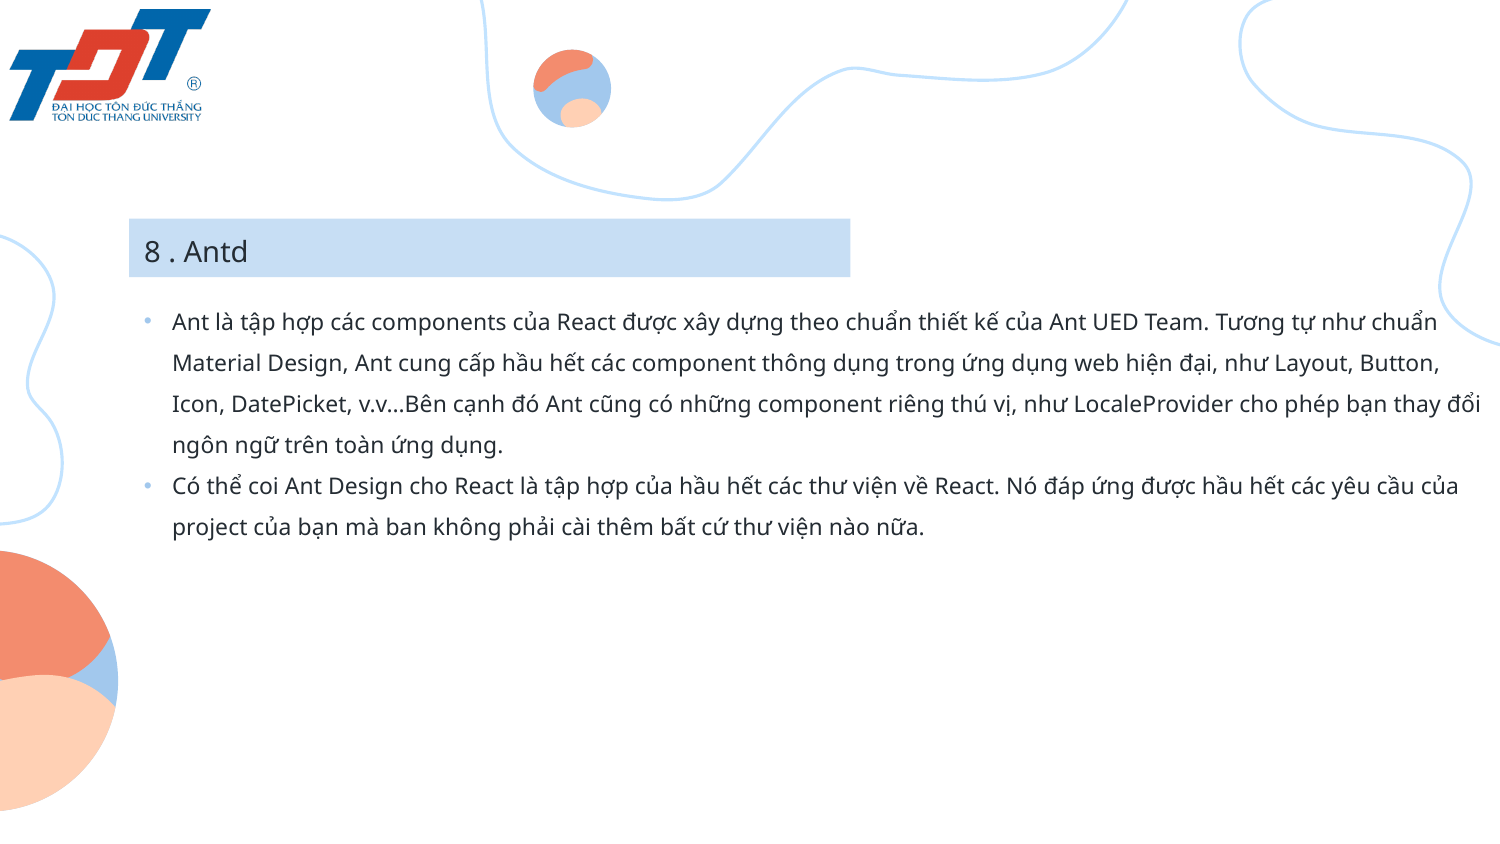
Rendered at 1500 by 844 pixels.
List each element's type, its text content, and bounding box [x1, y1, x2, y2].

picture [9, 9, 211, 121]
subtitle 8 . Antd [129, 218, 851, 278]
text_box Ant là tập hợp các components của React được xây dựng theo chuẩn thiết kế của Ant UED Team. Tương tự như chuẩn Material Design, Ant cung cấp hầu hết các component thông dụng trong ứng dụng web hiện đại, như Layout, Button, Icon, DatePicket, v.v…Bên cạnh đó Ant cũng có những component riêng thú vị, như LocaleProvider cho phép bạn thay đổi ngôn ngữ trên toàn ứng dụng. Có thể coi Ant Design cho React là tập hợp của hầu hết các thư viện về React. Nó đáp ứng được hầu hết các yêu cầu của project của bạn mà ban không phải cài thêm bất cứ thư viện nào nữa. [129, 286, 1500, 548]
